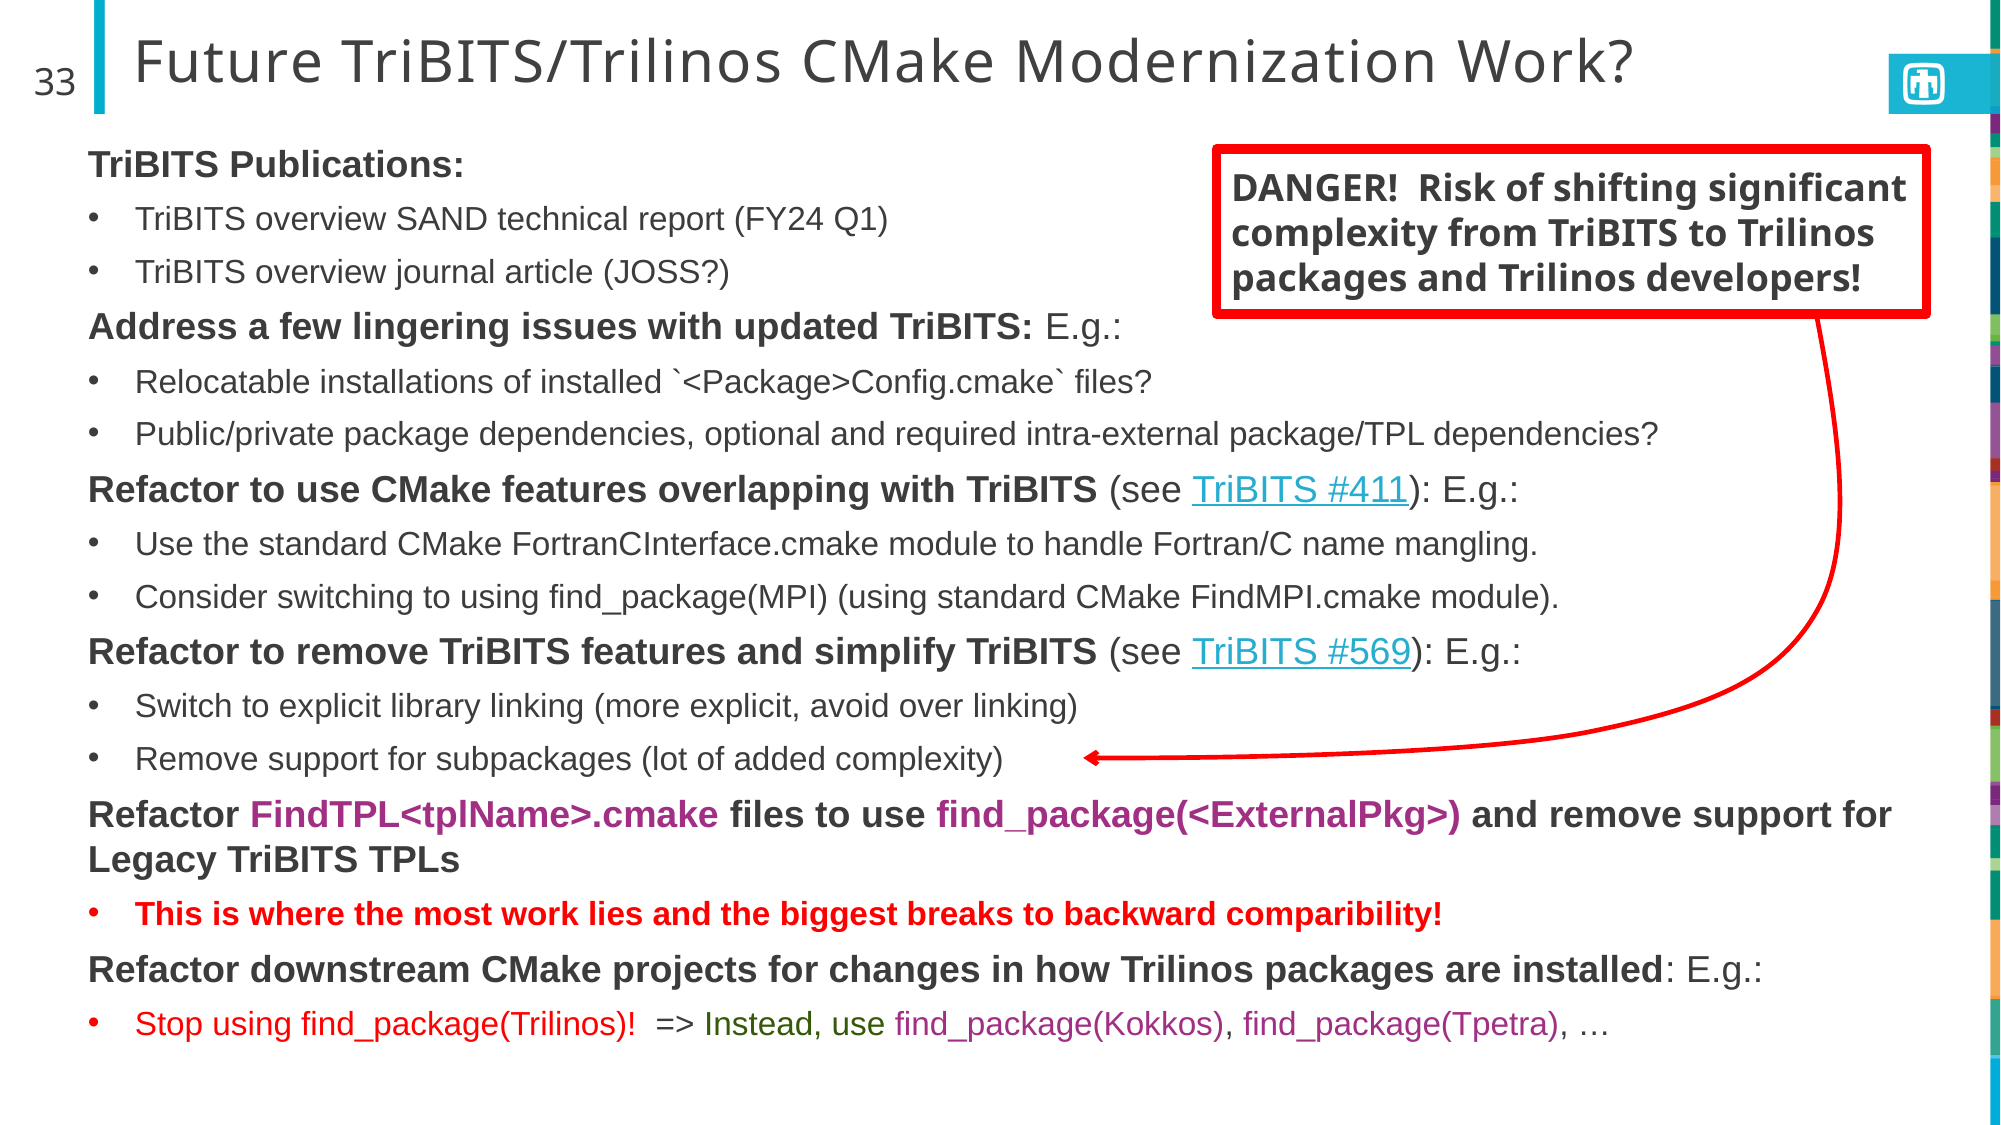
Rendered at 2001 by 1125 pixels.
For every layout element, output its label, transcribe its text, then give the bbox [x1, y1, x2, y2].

text_box [1083, 318, 1842, 766]
text_box TriBITS Publications: TriBITS overview SAND technical report (FY24 Q1) TriBITS overview journal article (JOSS?) Address a few lingering issues with updated TriBITS: E.g.: Relocatable installations of installed `<Package>Config.cmake` files? Public/private package dependencies, optional and required intra-external package/TPL dependencies? Refactor to use CMake features overlapping with TriBITS (see TriBITS #411): E.g.: Use the standard CMake FortranCInterface.cmake module to handle Fortran/C name mangling. Consider switching to using find_package(MPI) (using standard CMake FindMPI.cmake module). Refactor to remove TriBITS features and simplify TriBITS (see TriBITS #569): E.g.: Switch to explicit library linking (more explicit, avoid over linking) Remove support for subpackages (lot of added complexity) Refactor FindTPL<tplName>.cmake files to use find_package(<ExternalPkg>) and remove support for Legacy TriBITS TPLs This is where the most work lies and the biggest breaks to backward comparibility! Refactor downstream CMake projects for changes in how Trilinos packages are installed: E.g.: Stop using find_package(Trilinos)! => Instead, use find_package(Kokkos), find_package(Tpetra), … [45, 132, 1936, 1050]
text_box DANGER! Risk of shifting significant complexity from TriBITS to Trilinos packages and Trilinos developers! [1216, 148, 1927, 314]
title Future TriBITS/Trilinos CMake Modernization Work? [126, 27, 1880, 117]
picture [0, 0, 2001, 1125]
text_box 33 [2, 52, 92, 113]
